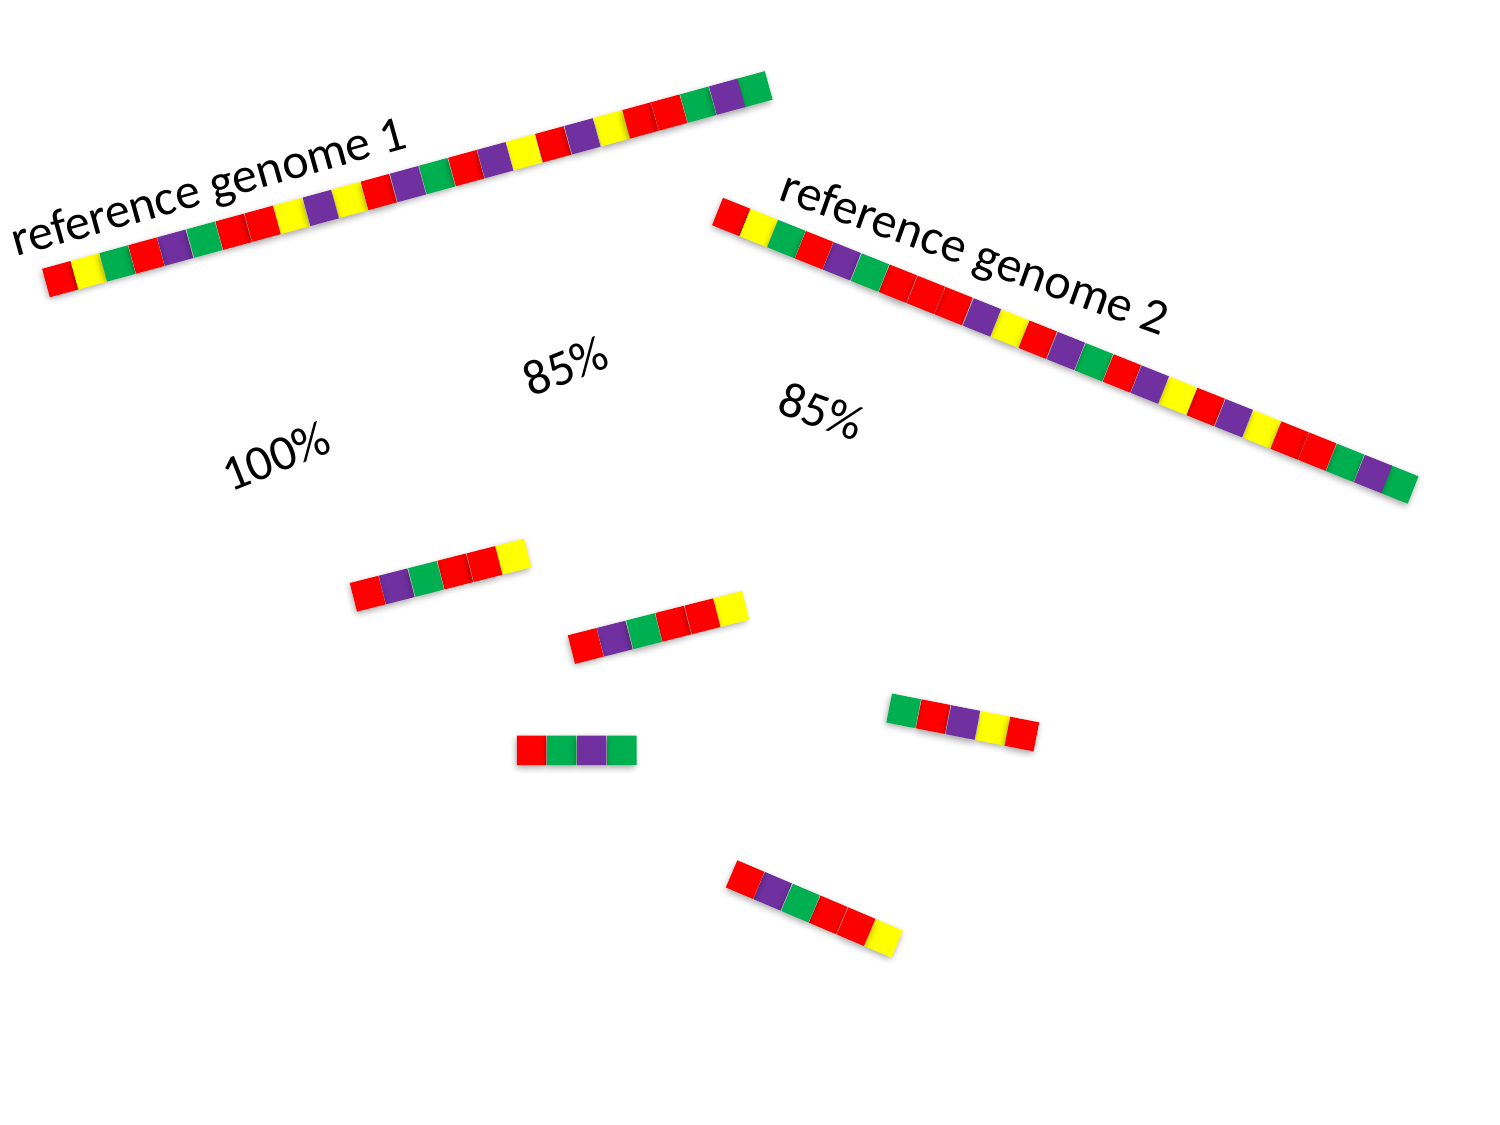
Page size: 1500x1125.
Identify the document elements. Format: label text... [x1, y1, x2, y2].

text_box reference genome 2 [746, 140, 1245, 334]
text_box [887, 707, 1039, 738]
list reference genome 1 [123, 73, 486, 167]
text_box reference genome 2 [1112, 374, 1221, 409]
text_box 85% [743, 374, 942, 514]
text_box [32, 169, 783, 200]
text_box 85% [496, 286, 696, 452]
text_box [516, 735, 637, 766]
text_box 100% [195, 381, 395, 546]
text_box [568, 612, 749, 643]
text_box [724, 893, 905, 924]
list reference genome 1 [0, 194, 382, 311]
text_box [690, 335, 1441, 366]
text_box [350, 560, 531, 591]
